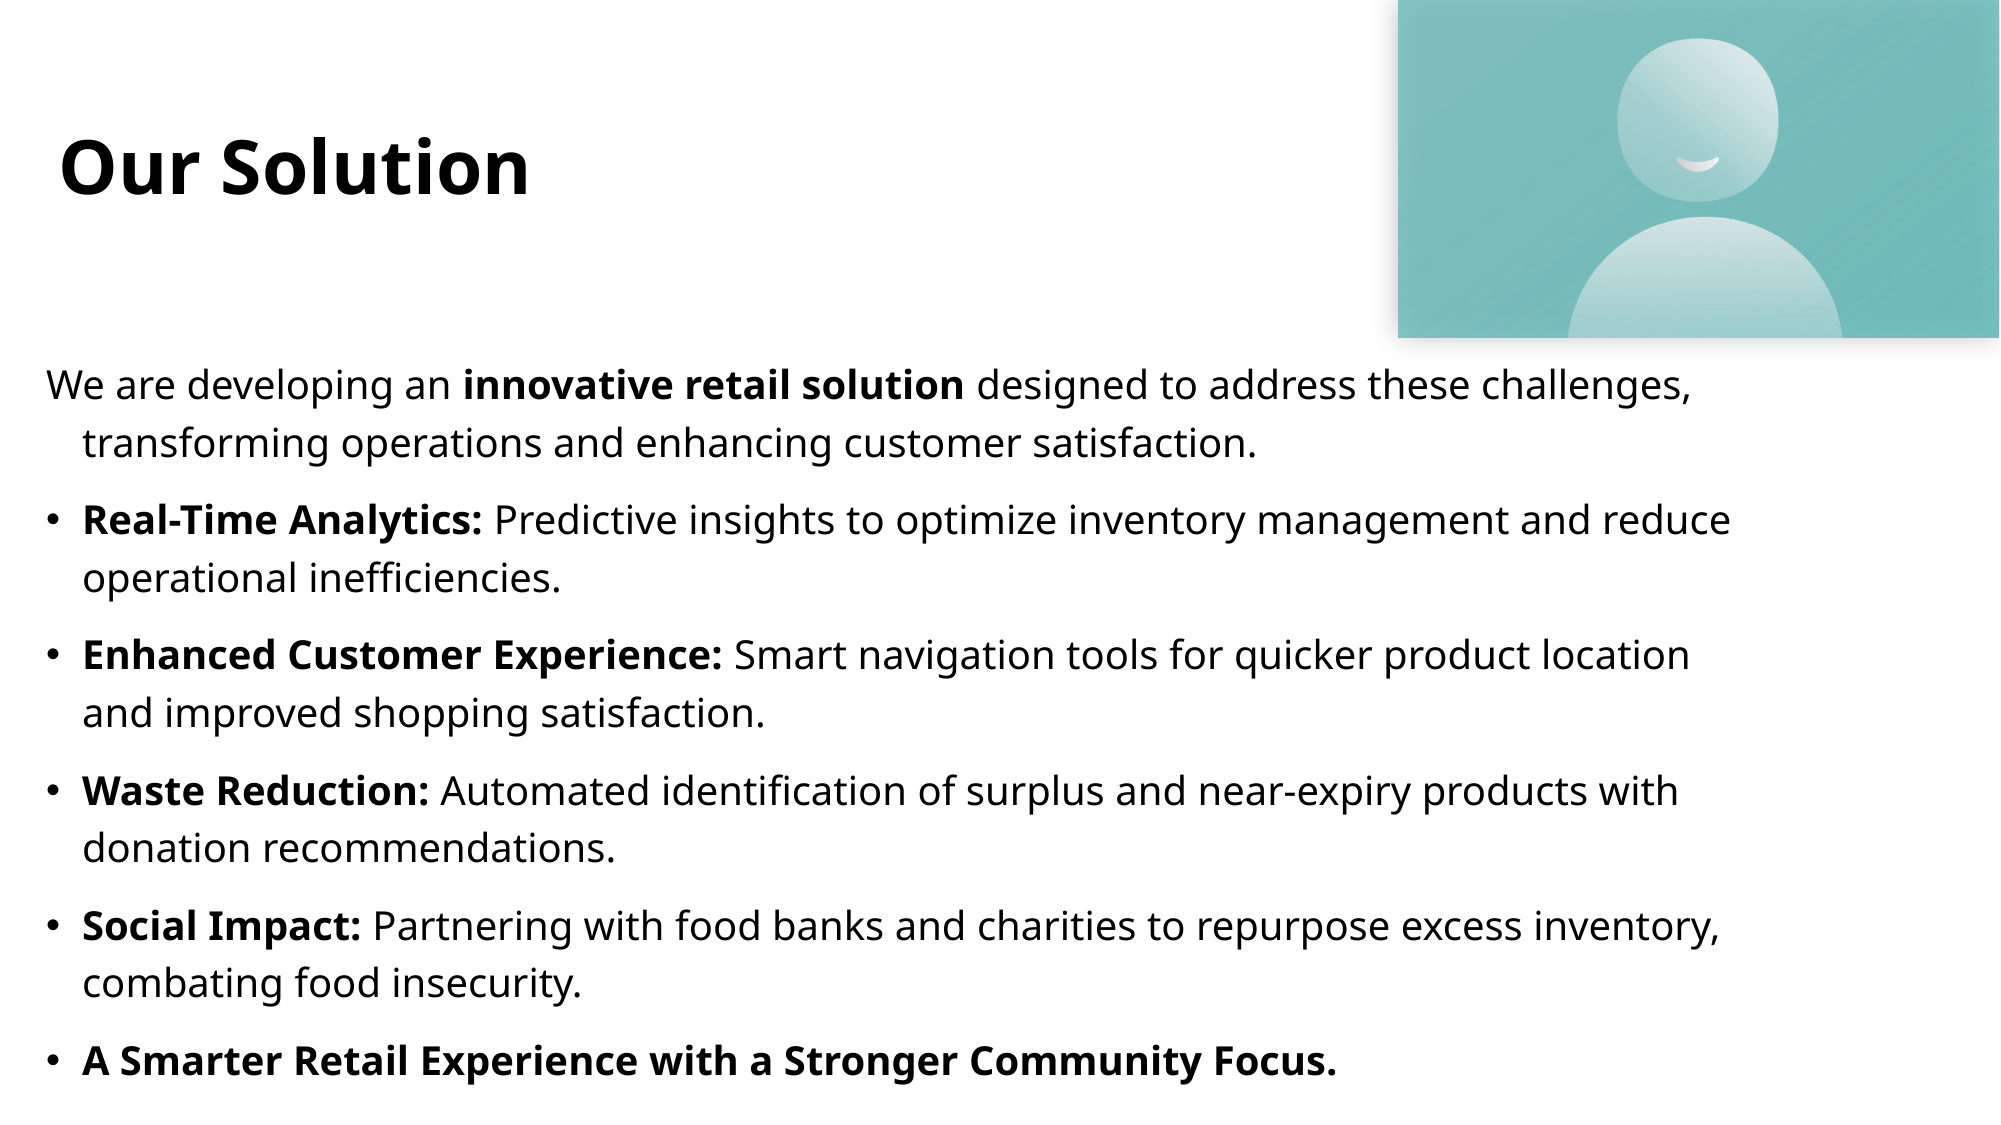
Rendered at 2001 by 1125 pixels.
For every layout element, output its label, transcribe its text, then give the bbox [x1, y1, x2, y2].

list We are developing an innovative retail solution designed to address these challenges, transforming operations and enhancing customer satisfaction. Real-Time Analytics: Predictive insights to optimize inventory management and reduce operational inefficiencies. Enhanced Customer Experience: Smart navigation tools for quicker product location and improved shopping satisfaction. Waste Reduction: Automated identification of surplus and near-expiry products with donation recommendations. Social Impact: Partnering with food banks and charities to repurpose excess inventory, combating food insecurity. A Smarter Retail Experience with a Stronger Community Focus. [31, 342, 1779, 1097]
picture [1398, 0, 2000, 347]
title Our Solution [43, 122, 1380, 224]
